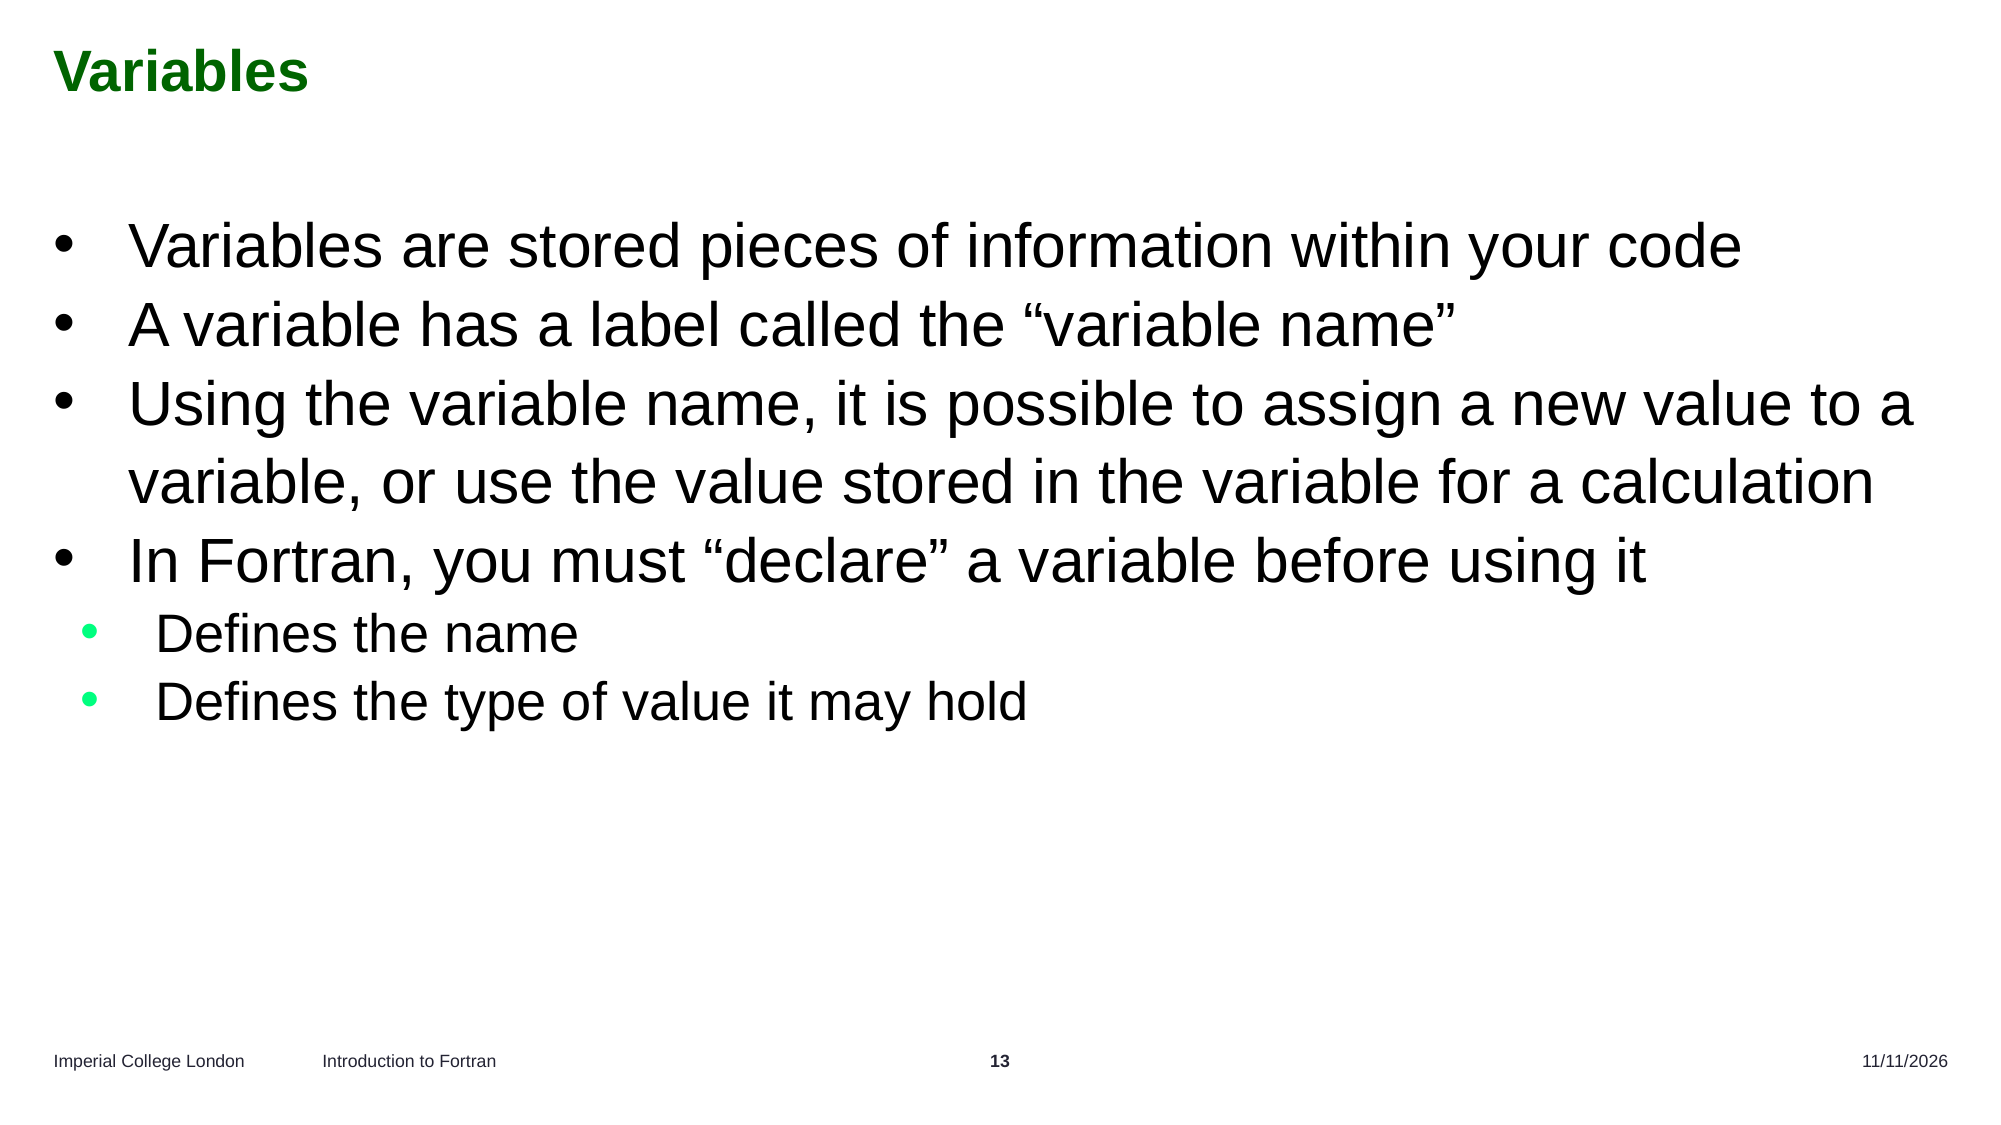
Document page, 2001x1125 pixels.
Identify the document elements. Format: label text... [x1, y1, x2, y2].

slide_number 13 [973, 1048, 1027, 1072]
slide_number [1745, 1048, 1948, 1072]
list Variables are stored pieces of information within your code A variable has a label called the “variable name” Using the variable name, it is possible to assign a new value to a variable, or use the value stored in the variable for a calculation In Fortran, you must “declare” a variable before using it Defines the name Defines the type of value it may hold [53, 201, 1948, 759]
title Variables [53, 41, 1947, 104]
footer Introduction to Fortran [322, 1048, 884, 1072]
